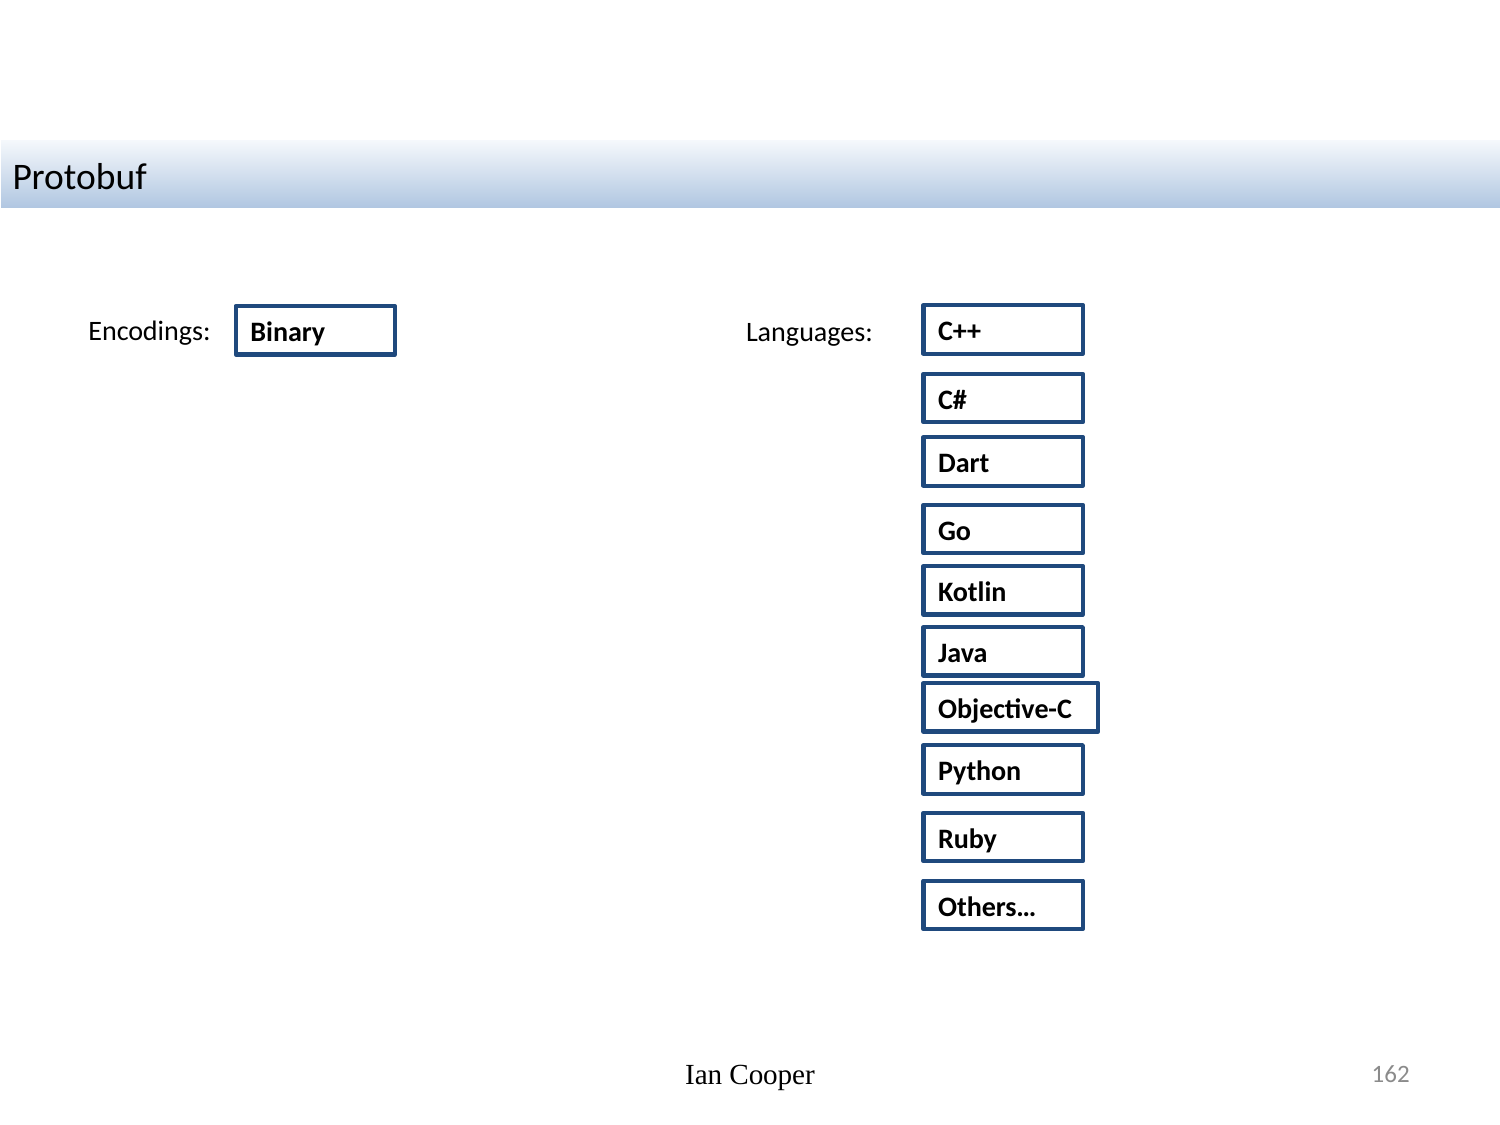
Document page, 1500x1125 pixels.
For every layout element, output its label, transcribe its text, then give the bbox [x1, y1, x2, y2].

text_box Ruby [923, 812, 1083, 862]
text_box Binary [235, 306, 395, 355]
text_box C++ [923, 305, 1083, 354]
footer Ian Cooper [512, 1042, 988, 1103]
text_box Kotlin [923, 566, 1083, 615]
text_box Protobuf [1, 140, 1500, 208]
text_box C# [923, 373, 1083, 423]
text_box Languages: [731, 306, 888, 355]
text_box Objective-C [923, 683, 1099, 732]
text_box Others… [923, 880, 1083, 930]
text_box Python [923, 745, 1083, 794]
text_box Dart [923, 437, 1083, 486]
text_box Encodings: [73, 305, 226, 354]
text_box Go [923, 504, 1083, 554]
text_box Java [923, 627, 1083, 676]
slide_number 162 [1074, 1042, 1425, 1103]
